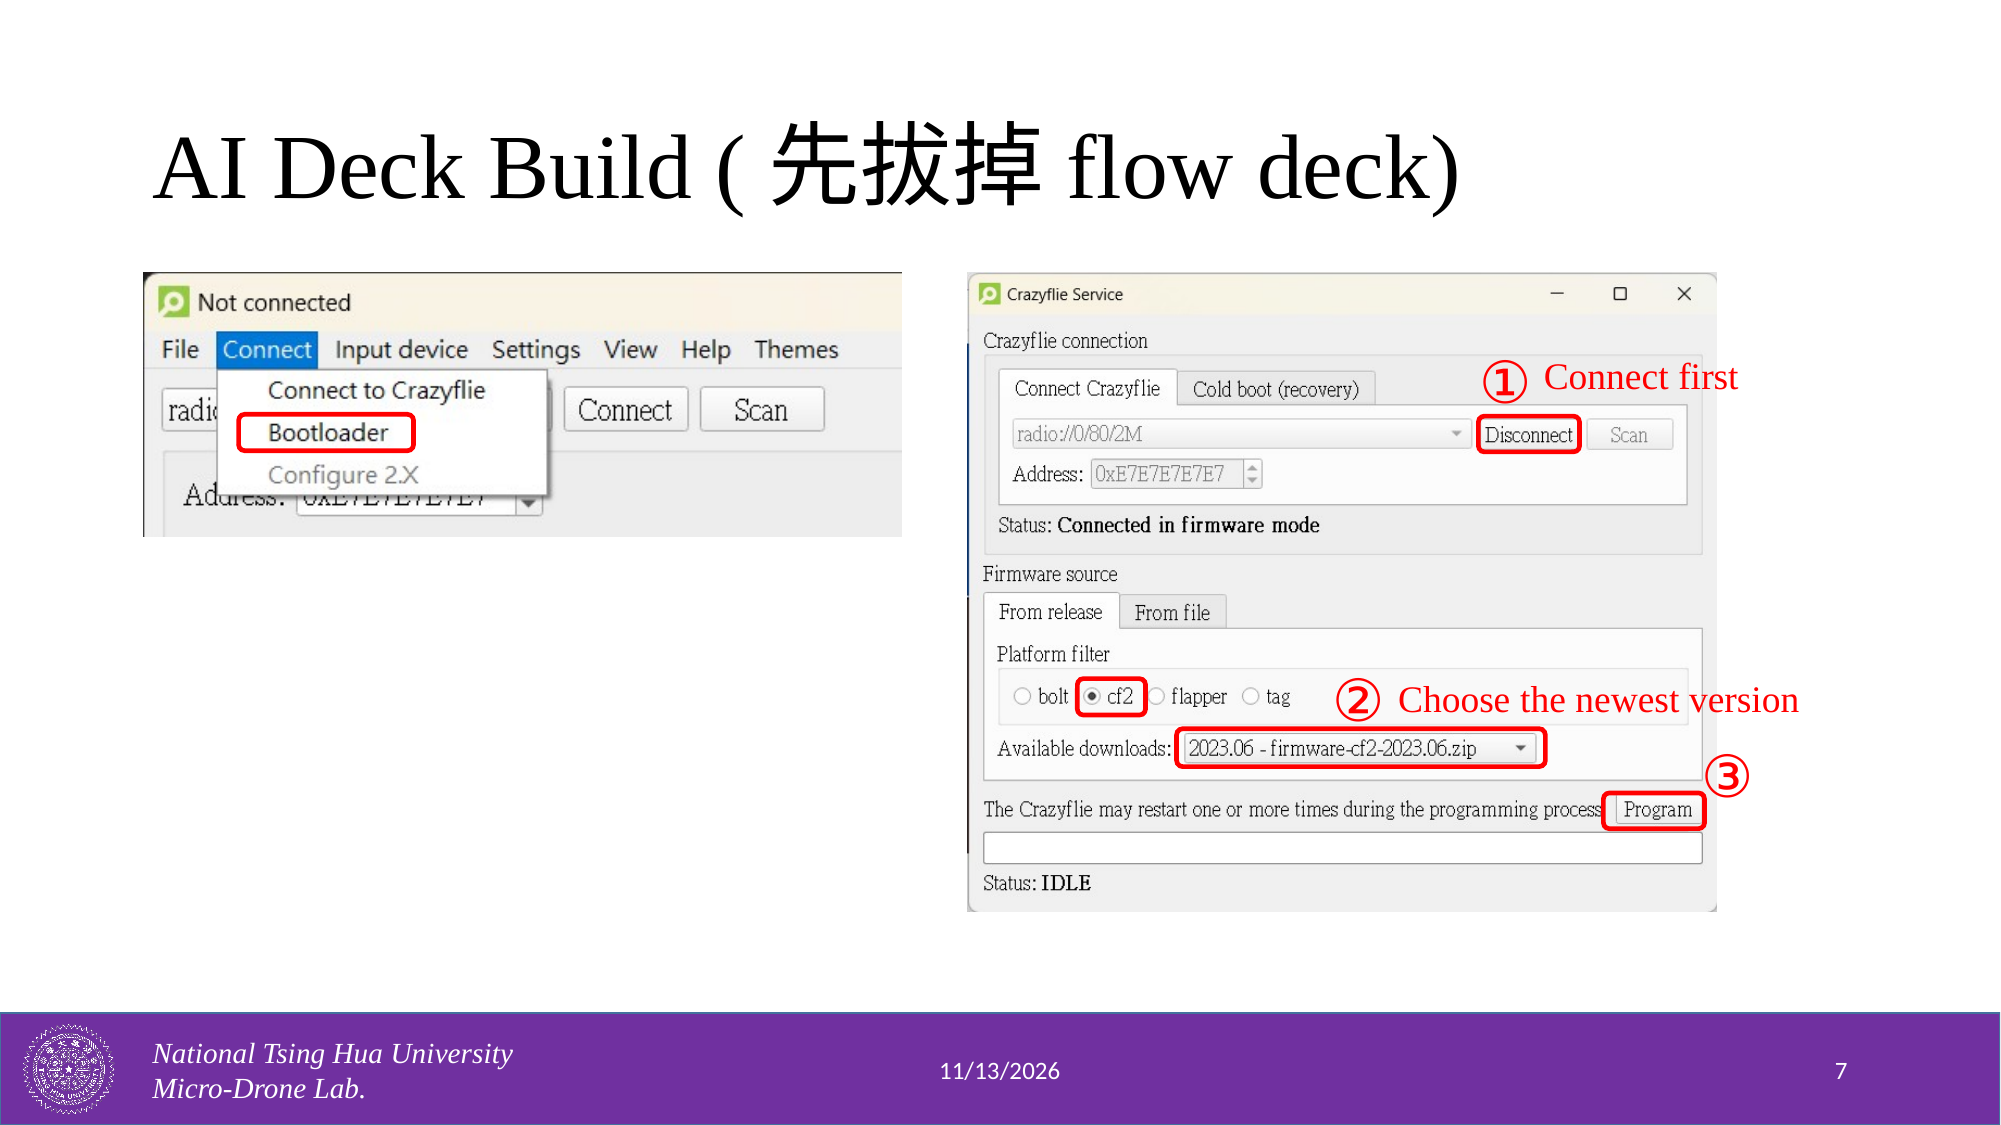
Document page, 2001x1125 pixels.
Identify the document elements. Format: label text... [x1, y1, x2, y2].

text_box Connect first [1717, 344, 1758, 405]
picture [967, 272, 1717, 913]
text_box Choose the newest version [1717, 668, 1872, 728]
slide_number 7 [1412, 1039, 1863, 1100]
picture [143, 272, 902, 537]
picture [22, 1023, 115, 1115]
footer National Tsing Hua University Micro-Drone Lab. [137, 1039, 546, 1100]
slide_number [774, 1039, 1225, 1100]
text_box ③ [1717, 731, 1777, 817]
title AI Deck Build (先拔掉flow deck) [137, 59, 1863, 278]
